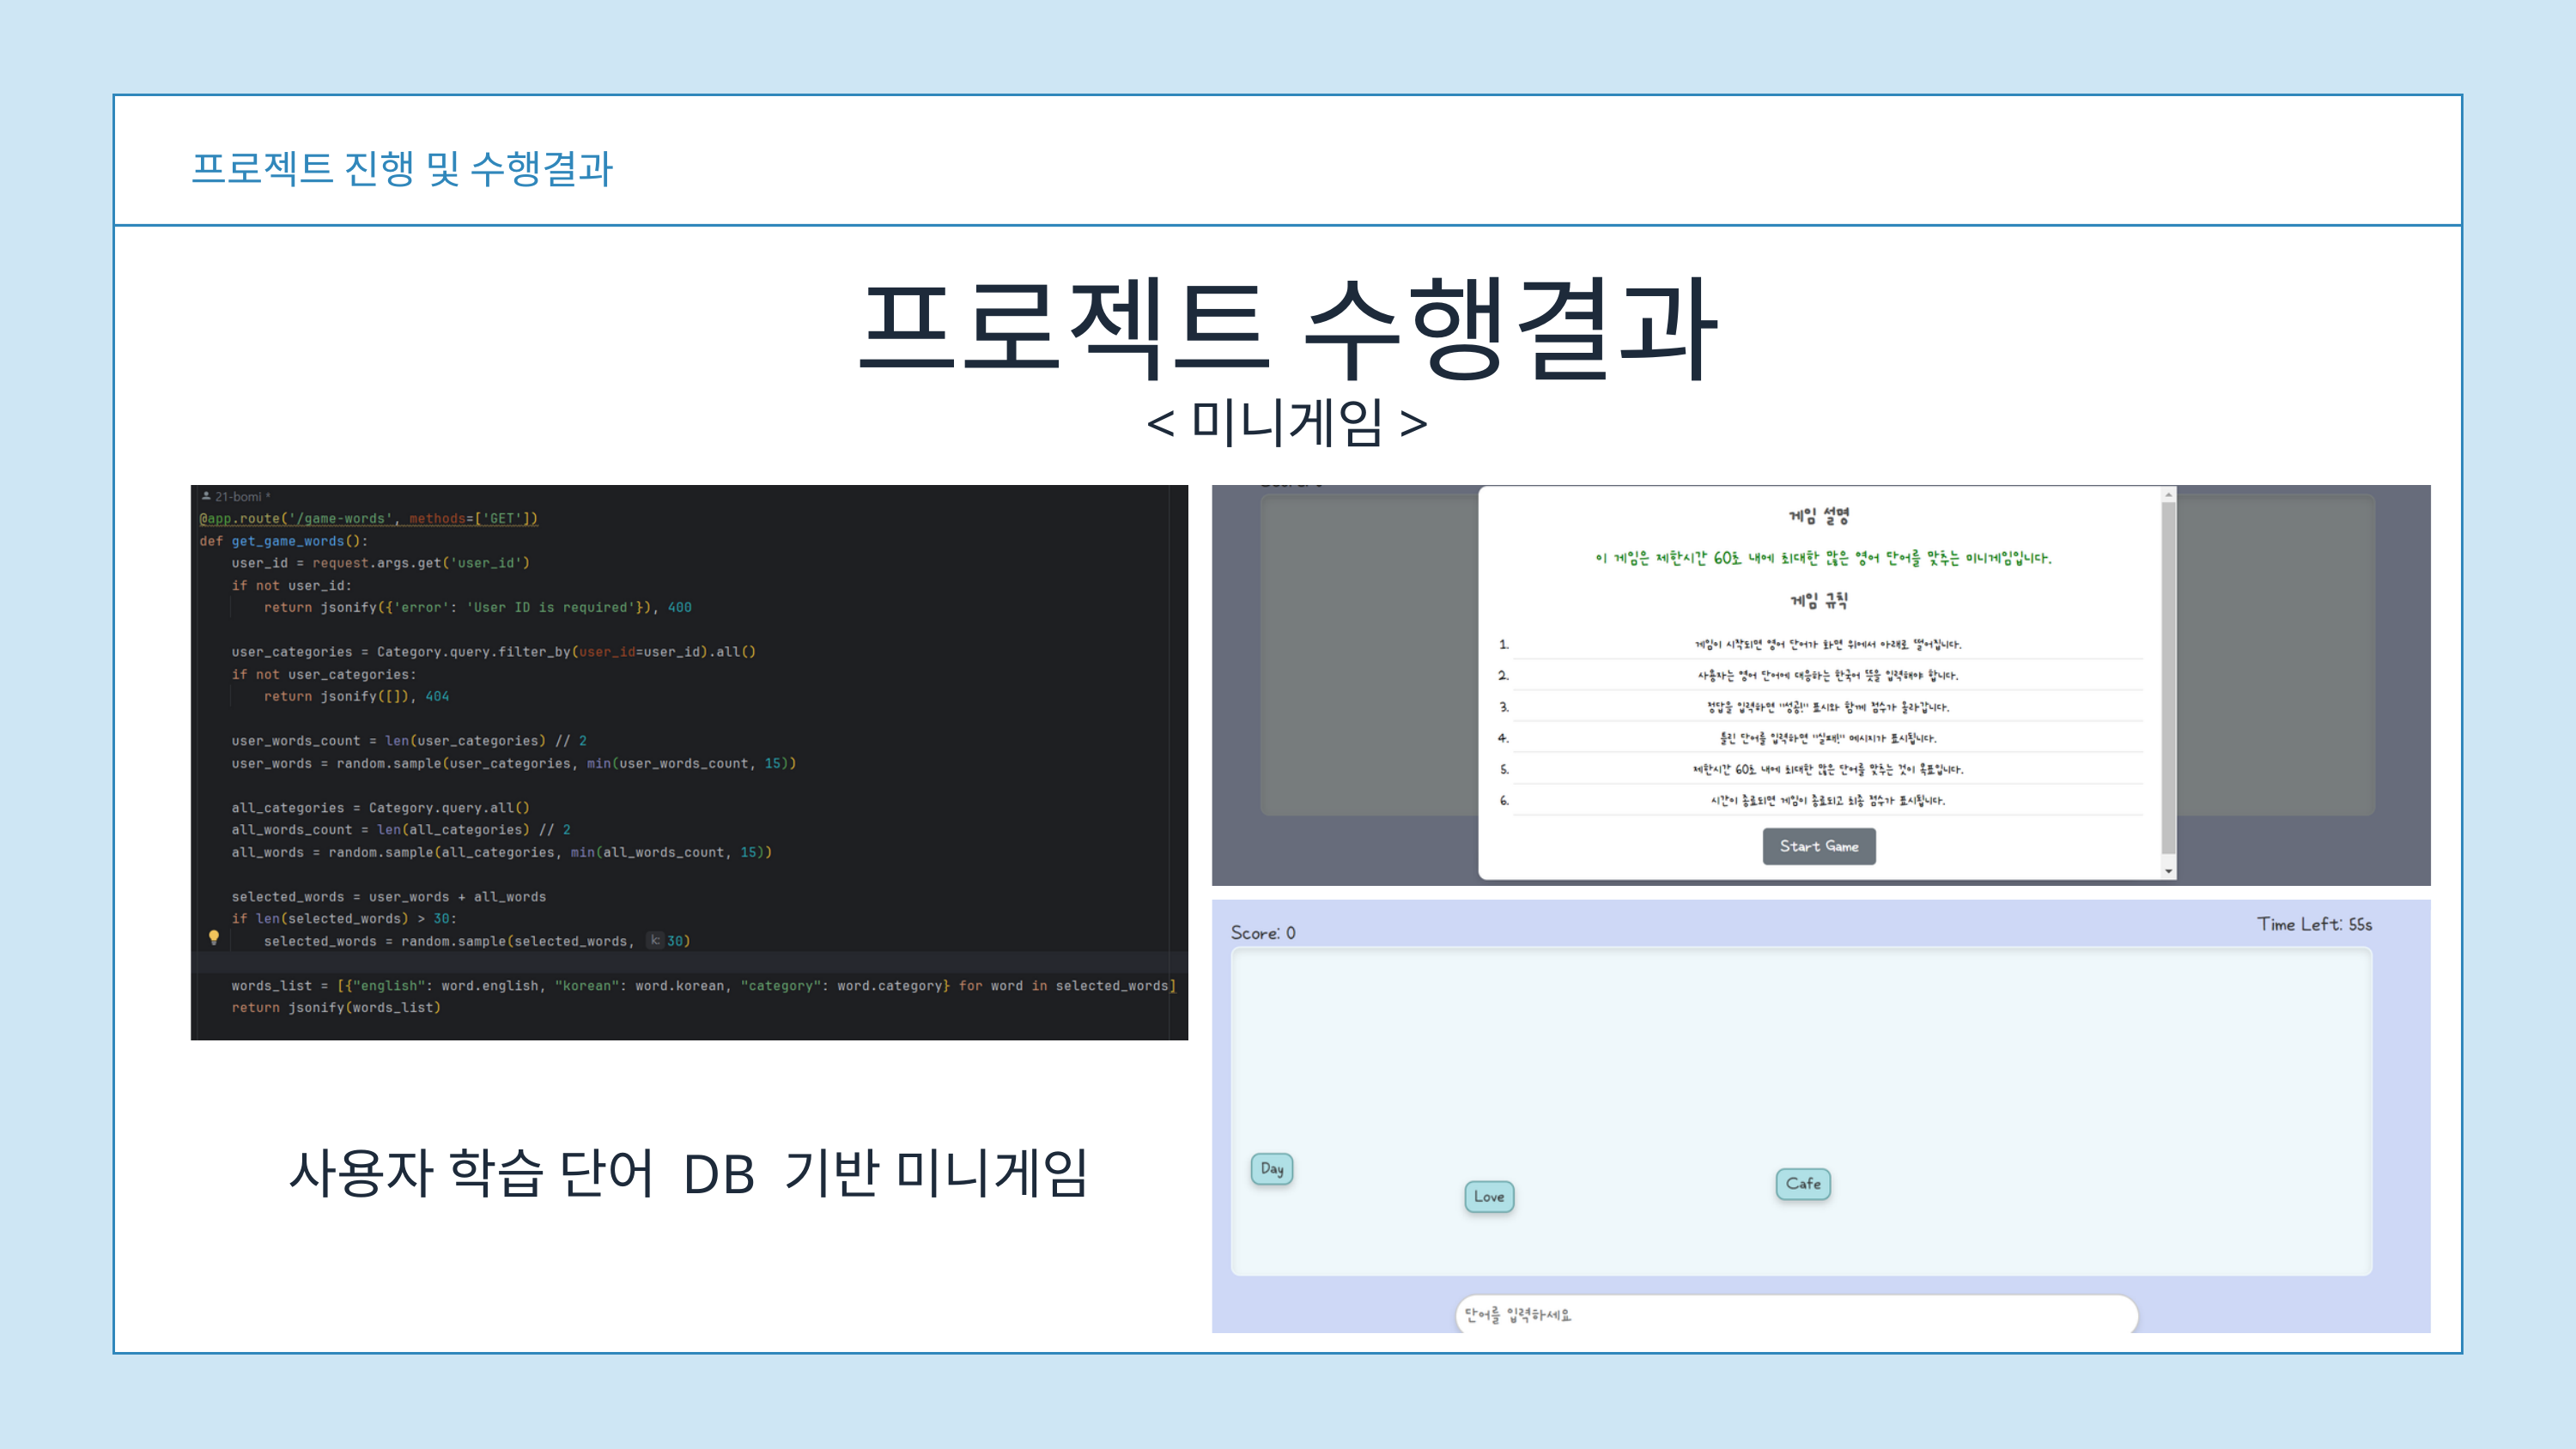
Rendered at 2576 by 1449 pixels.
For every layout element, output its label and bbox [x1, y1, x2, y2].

text_box [113, 94, 2463, 1354]
